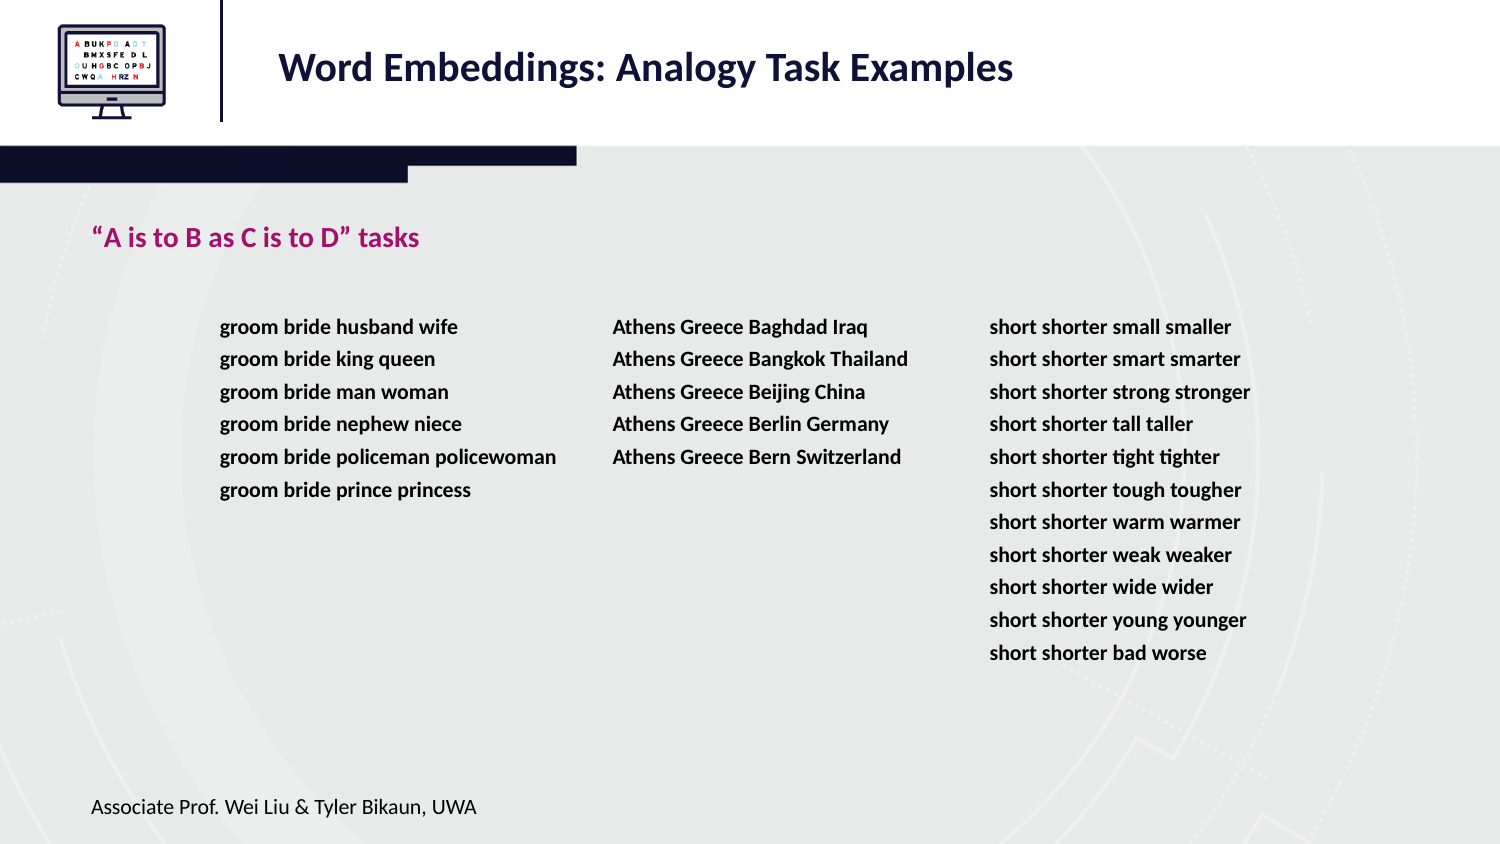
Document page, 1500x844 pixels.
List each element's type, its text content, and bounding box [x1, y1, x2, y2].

list Word Embeddings: Analogy Task Examples [263, 32, 1404, 106]
list “A is to B as C is to D” tasks [76, 211, 1217, 263]
picture [0, 0, 1500, 844]
table_header Athens Greece Baghdad Iraq Athens Greece Bangkok Thailand Athens Greece Beijing China Athens Greece Berlin Germany Athens Greece Bern Switzerland [597, 300, 975, 673]
table_header short shorter small smaller short shorter smart smarter short shorter strong stronger short shorter tall taller short shorter tight tighter short shorter tough tougher short shorter warm warmer short shorter weak weaker short shorter wide wider short shorter young younger short shorter bad worse [975, 300, 1403, 673]
table_header groom bride husband wife groom bride king queen groom bride man woman groom bride nephew niece groom bride policeman policewoman groom bride prince princess [205, 300, 597, 673]
list Associate Prof. Wei Liu & Tyler Bikaun, UWA [76, 784, 1217, 821]
